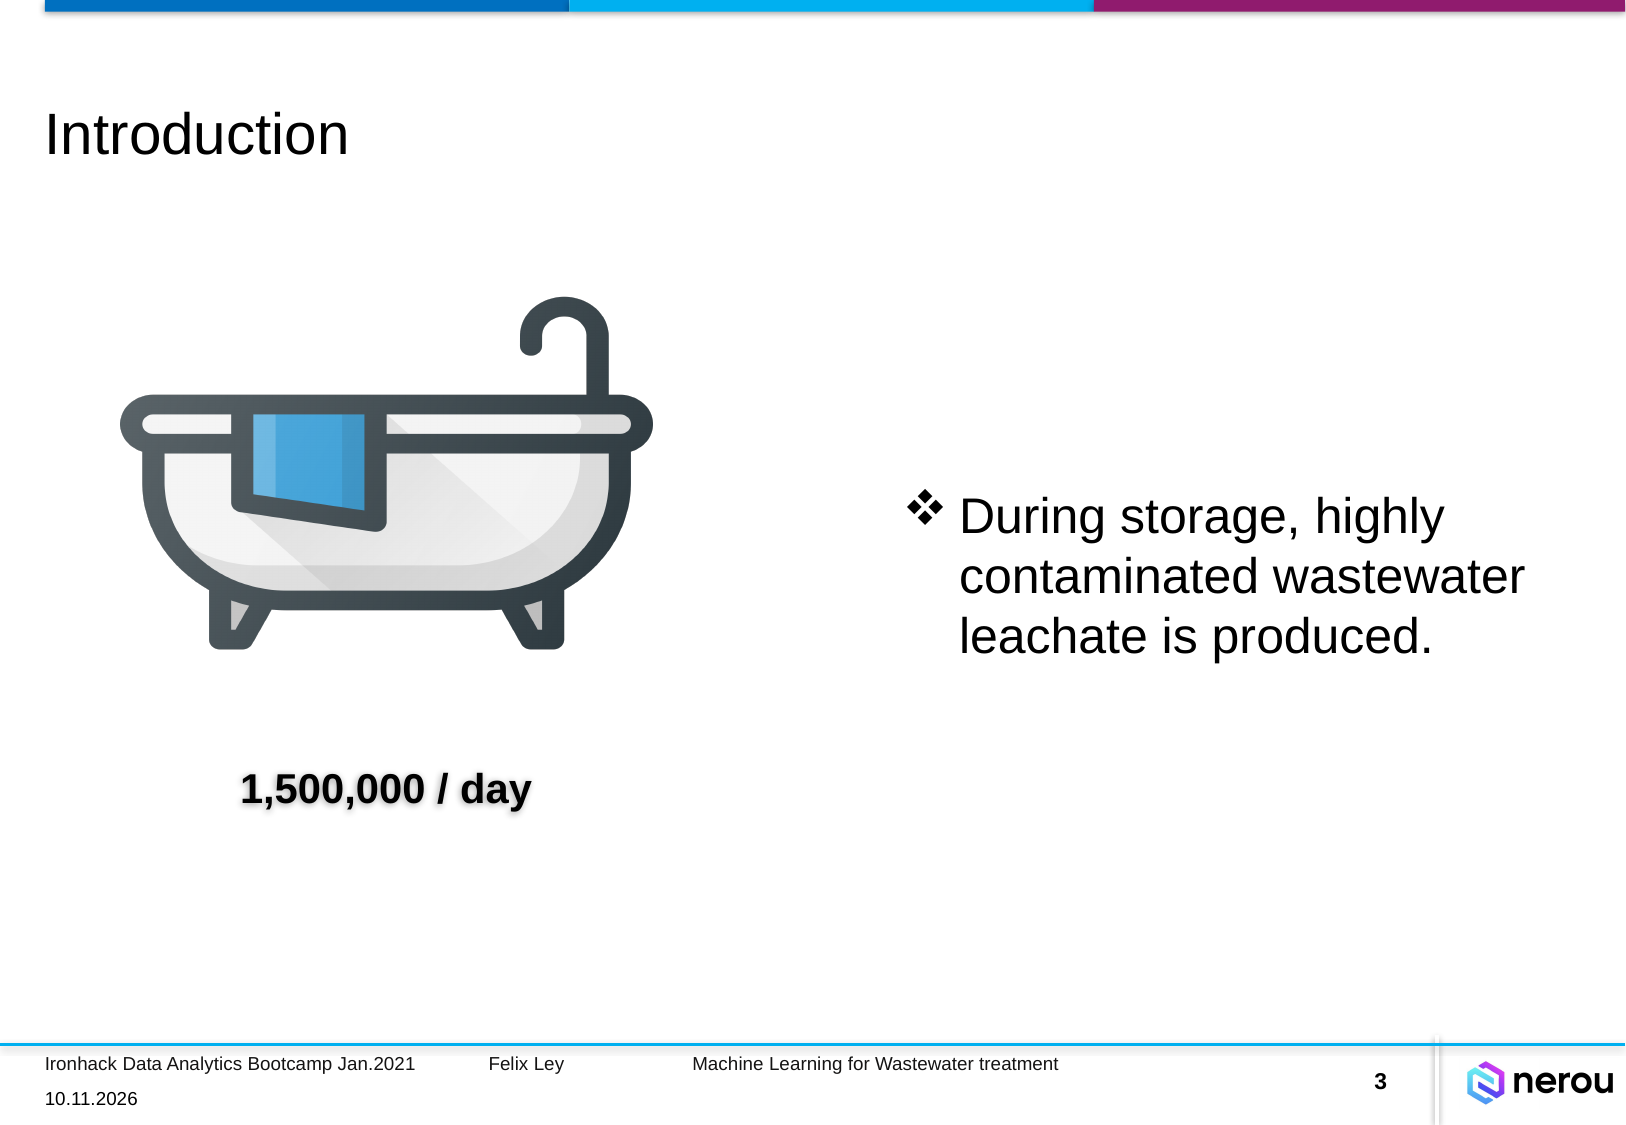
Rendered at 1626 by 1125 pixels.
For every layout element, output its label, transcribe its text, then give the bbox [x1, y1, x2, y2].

slide_number 3 [1341, 1065, 1420, 1095]
picture [1459, 1057, 1620, 1109]
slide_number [44, 1086, 218, 1110]
list During storage, highly contaminated wastewater leachate is produced. [888, 237, 1581, 982]
title Introduction [44, 90, 1581, 167]
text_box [44, 238, 728, 887]
